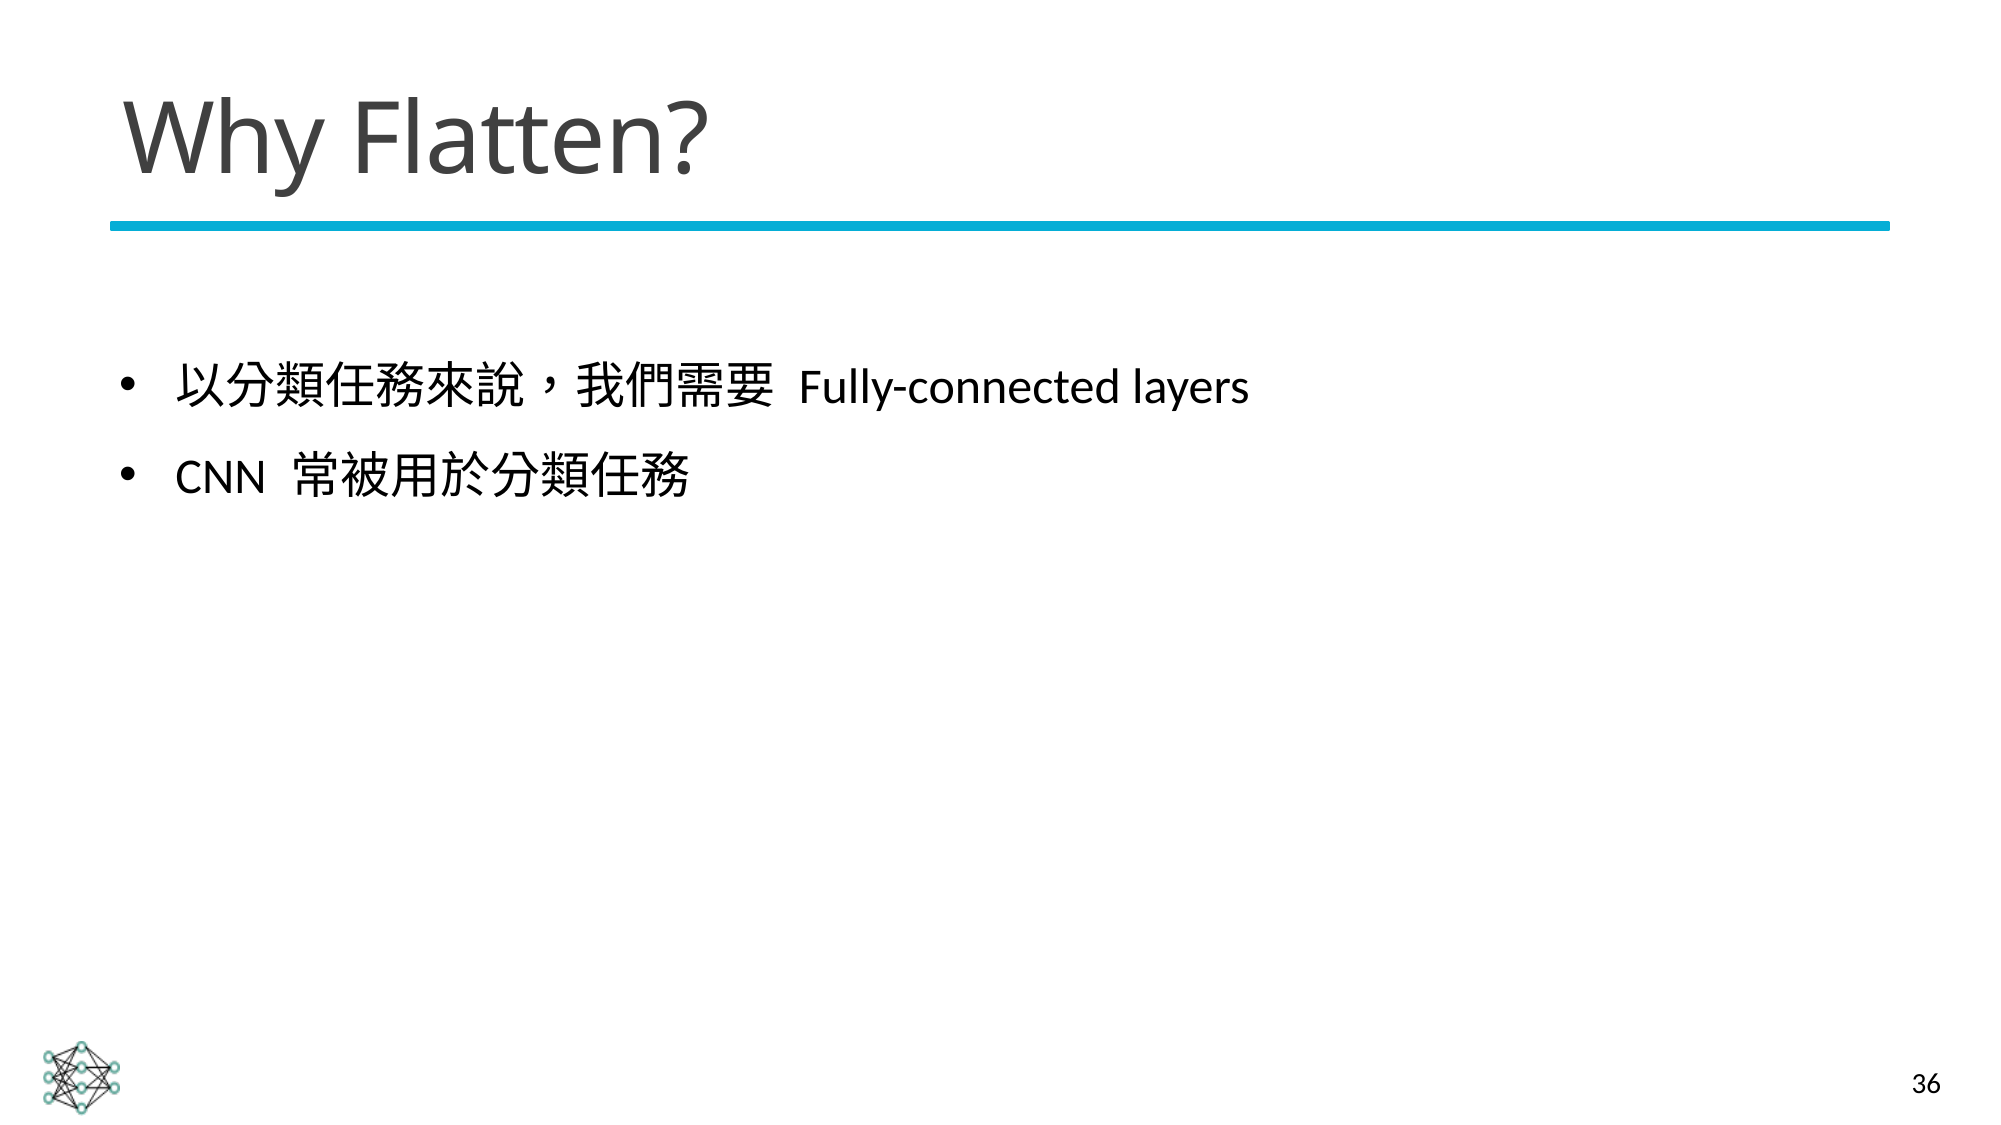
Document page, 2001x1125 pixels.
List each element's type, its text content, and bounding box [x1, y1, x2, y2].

slide_number 36 [1740, 1052, 1957, 1113]
title Why Flatten? [107, 58, 1899, 228]
text_box 以分類任務來說，我們需要 Fully-connected layers CNN 常被用於分類任務 [104, 316, 1896, 511]
picture [43, 1041, 120, 1116]
